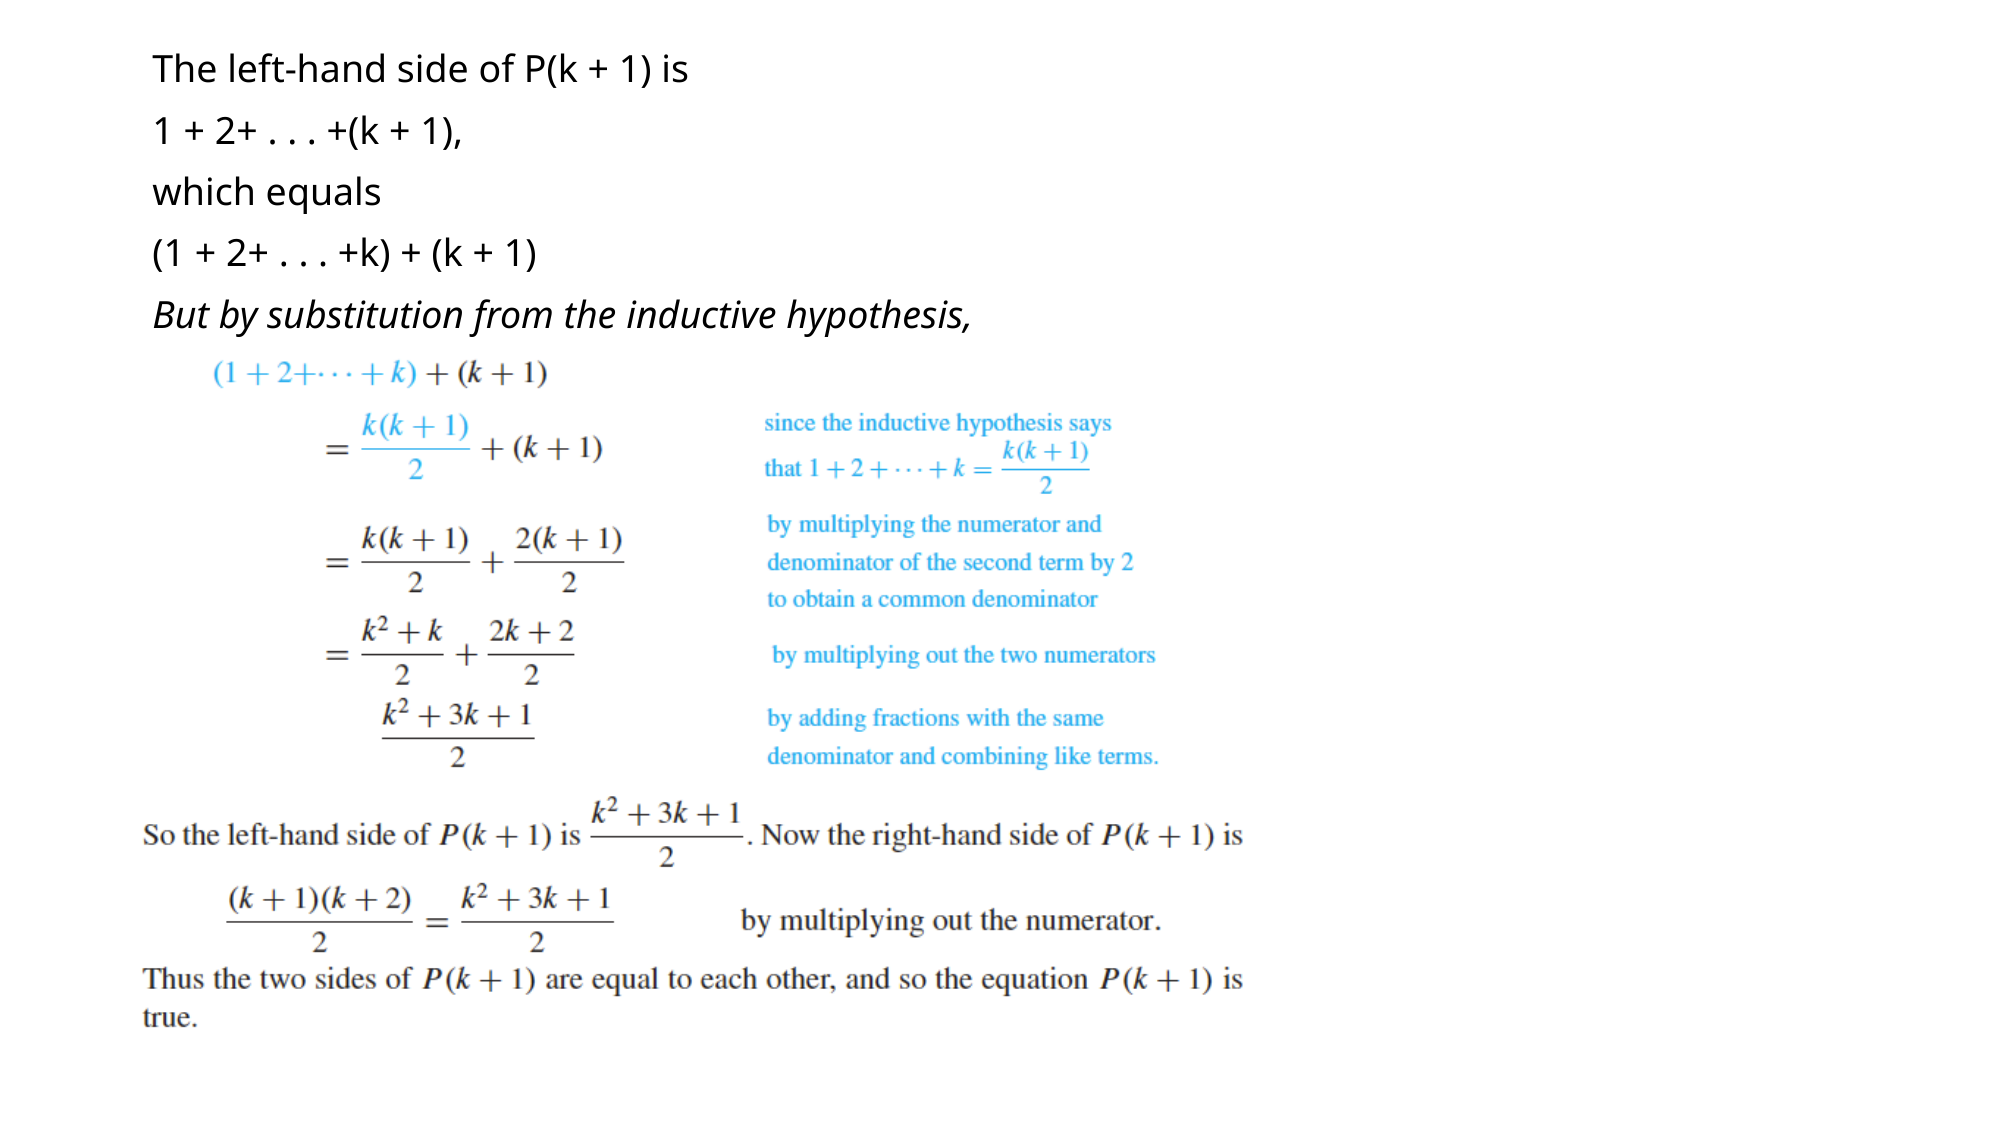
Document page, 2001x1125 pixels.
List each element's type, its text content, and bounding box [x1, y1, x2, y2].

list The left-hand side of P(k + 1) is 1 + 2+ . . . +(k + 1), which equals (1 + 2+ . . . +k) + (k + 1) But by substitution from the inductive hypothesis, [137, 43, 1863, 1014]
picture [137, 353, 1250, 1036]
